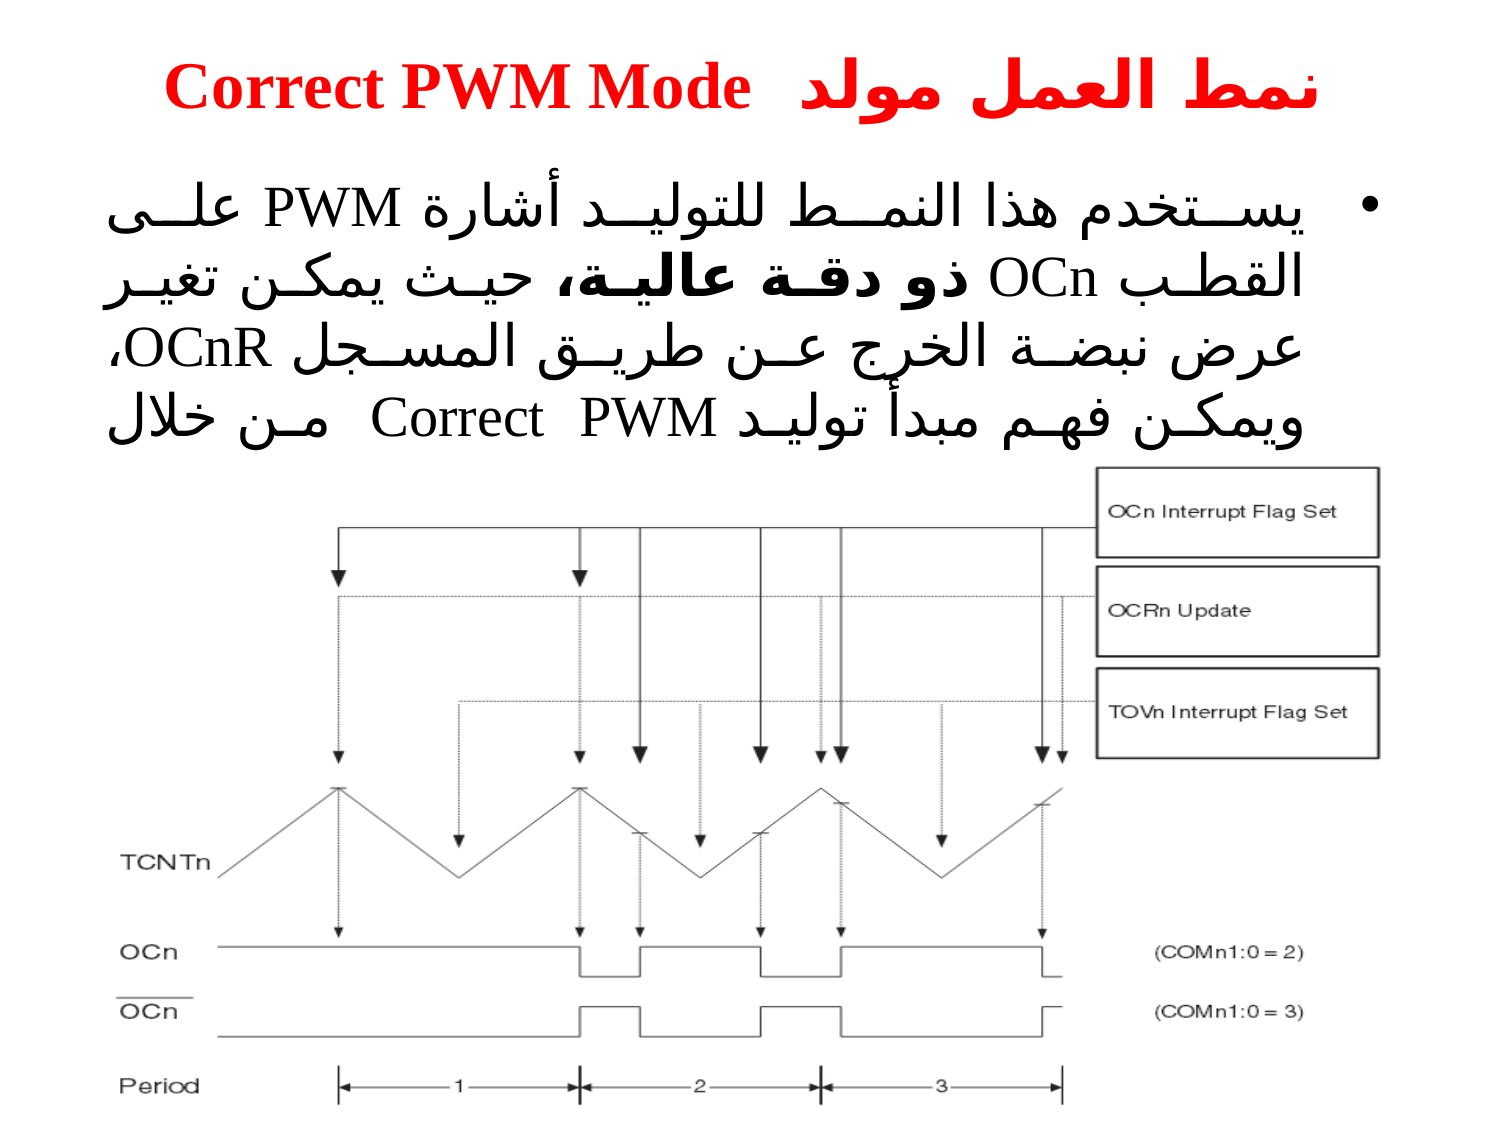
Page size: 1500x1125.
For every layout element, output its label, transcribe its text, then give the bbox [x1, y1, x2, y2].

picture [80, 455, 1420, 1125]
text_box نمط العمل مولد Correct PWM Mode [148, 34, 1338, 130]
text_box يستخدم هذا النمط للتوليد أشارة PWM على القطب OCn ذو دقة عالية، حيث يمكن تغير عرض نبضة الخرج عن طريق المسجل OCnR، ويمكن فهم مبدأ توليد Correct PWM من خلال المخطط الزمني التالي: [90, 160, 1397, 454]
